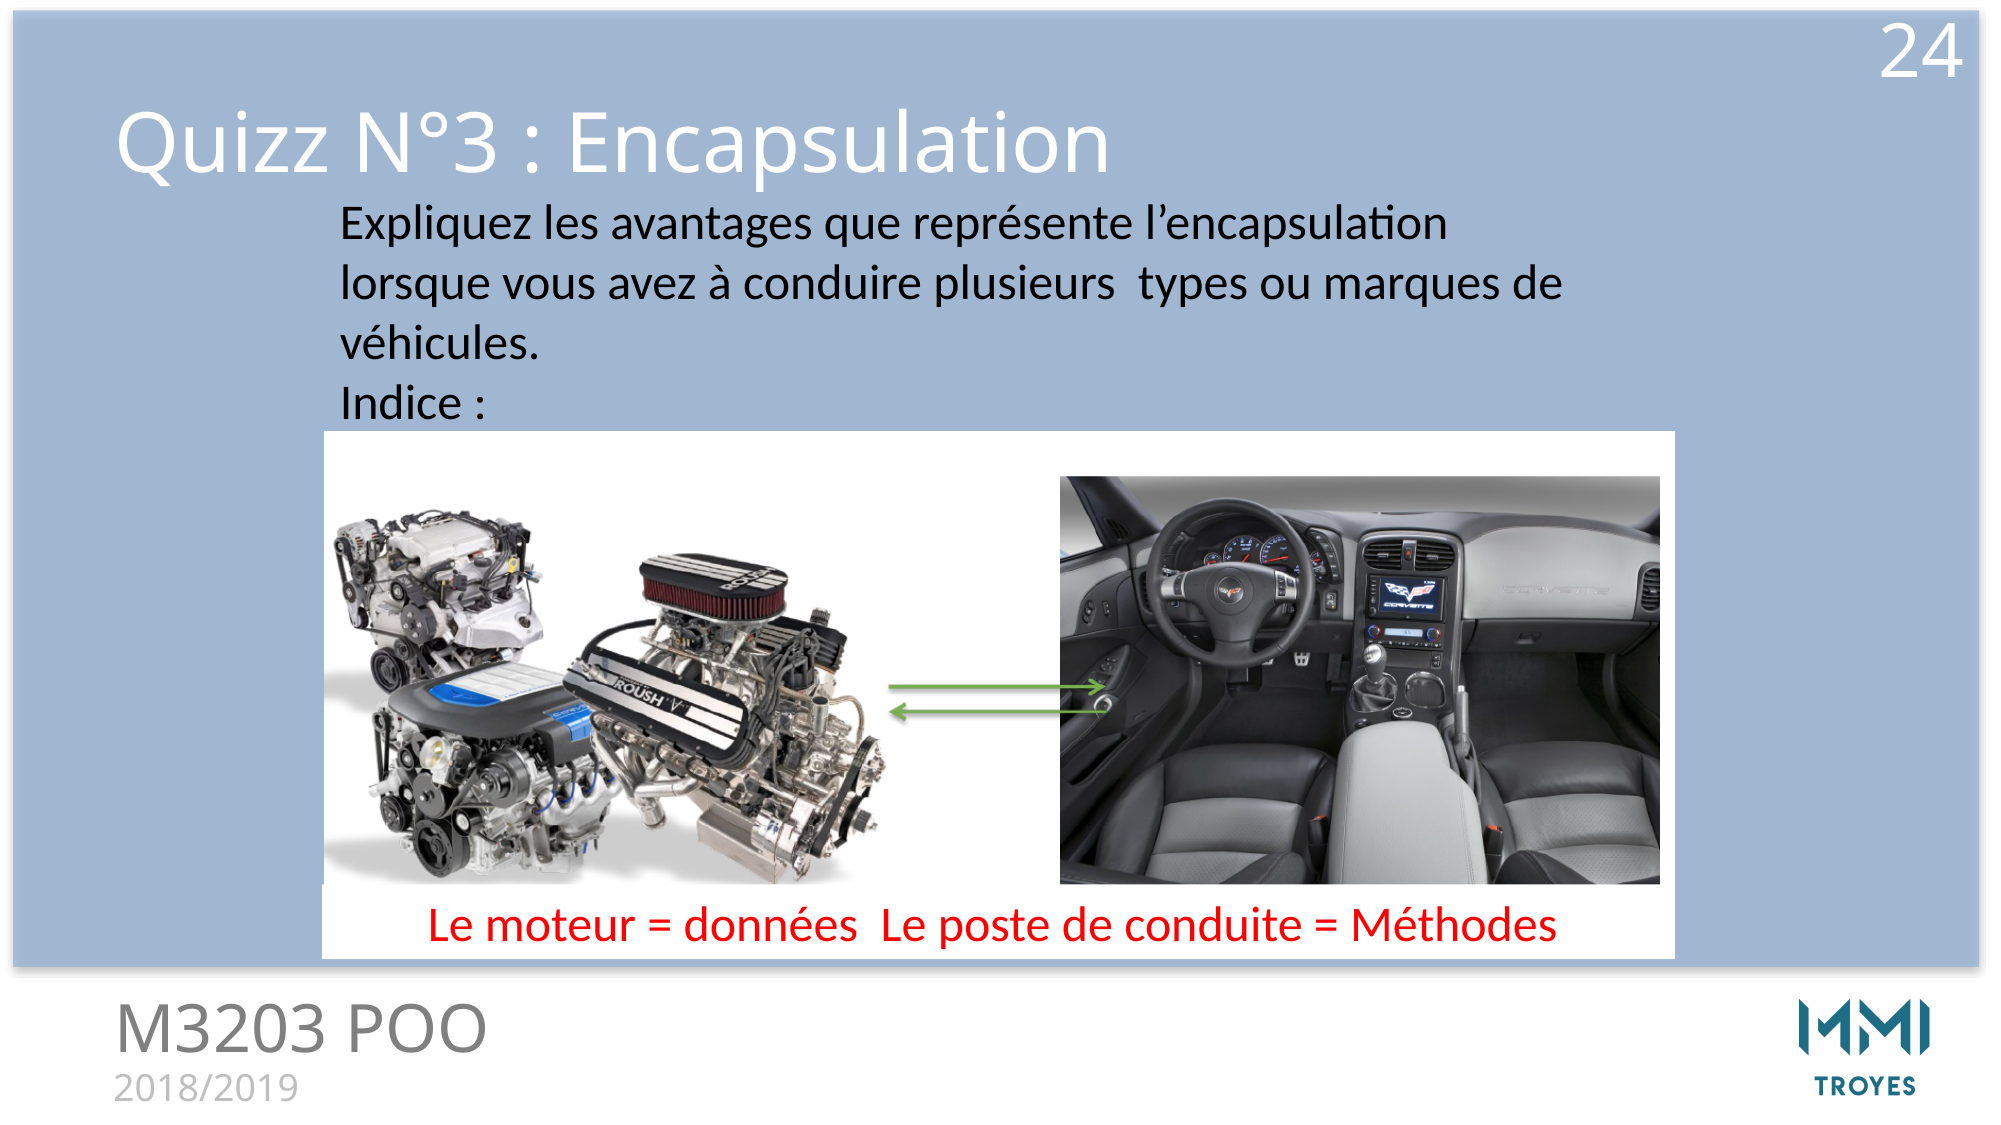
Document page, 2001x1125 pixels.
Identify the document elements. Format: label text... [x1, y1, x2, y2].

text_box Le moteur = données Le poste de conduite = Méthodes [322, 956, 1675, 960]
slide_number 24 [1725, 10, 1980, 97]
picture [1790, 992, 1944, 1105]
text_box Expliquez les avantages que représente l’encapsulation lorsque vous avez à conduire plusieurs types ou marques de véhicules. Indice : [324, 182, 1583, 419]
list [324, 419, 1676, 949]
title Quizz N°3 : Encapsulation [99, 45, 1900, 233]
